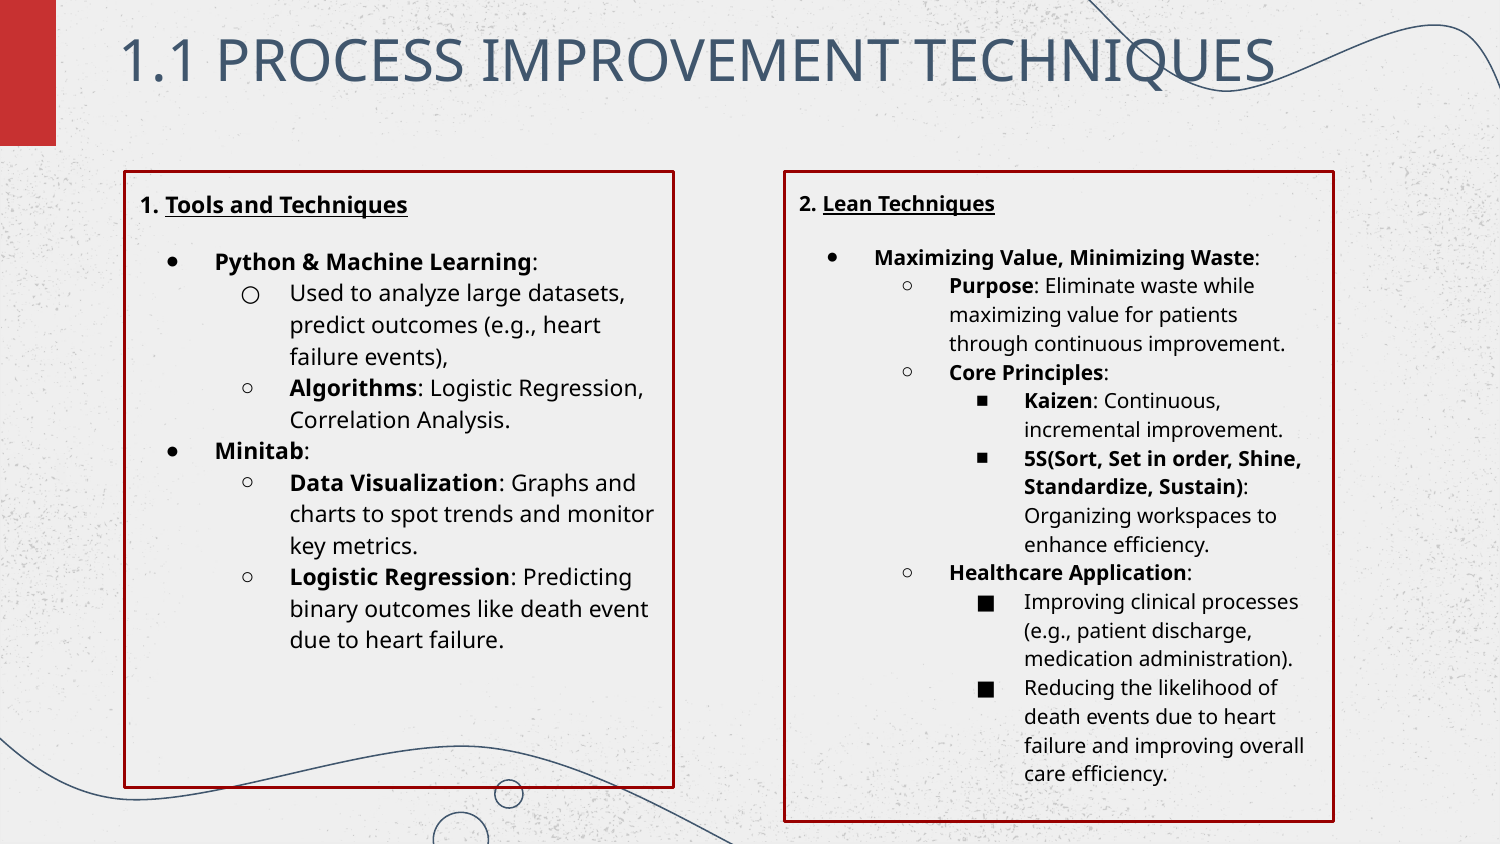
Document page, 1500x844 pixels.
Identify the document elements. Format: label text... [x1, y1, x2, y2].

text_box 2. Lean Techniques Maximizing Value, Minimizing Waste: Purpose: Eliminate waste while maximizing value for patients through continuous improvement. Core Principles: Kaizen: Continuous, incremental improvement. 5S(Sort, Set in order, Shine, Standardize, Sustain): Organizing workspaces to enhance efficiency. Healthcare Application: Improving clinical processes (e.g., patient discharge, medication administration). Reducing the likelihood of death events due to heart failure and improving overall care efficiency. [784, 171, 1334, 822]
title 1.1 PROCESS IMPROVEMENT TECHNIQUES [103, 7, 1380, 102]
text_box 1. Tools and Techniques Python & Machine Learning: Used to analyze large datasets, predict outcomes (e.g., heart failure events), Algorithms: Logistic Regression, Correlation Analysis. Minitab: Data Visualization: Graphs and charts to spot trends and monitor key metrics. Logistic Regression: Predicting binary outcomes like death event due to heart failure. [124, 171, 674, 788]
